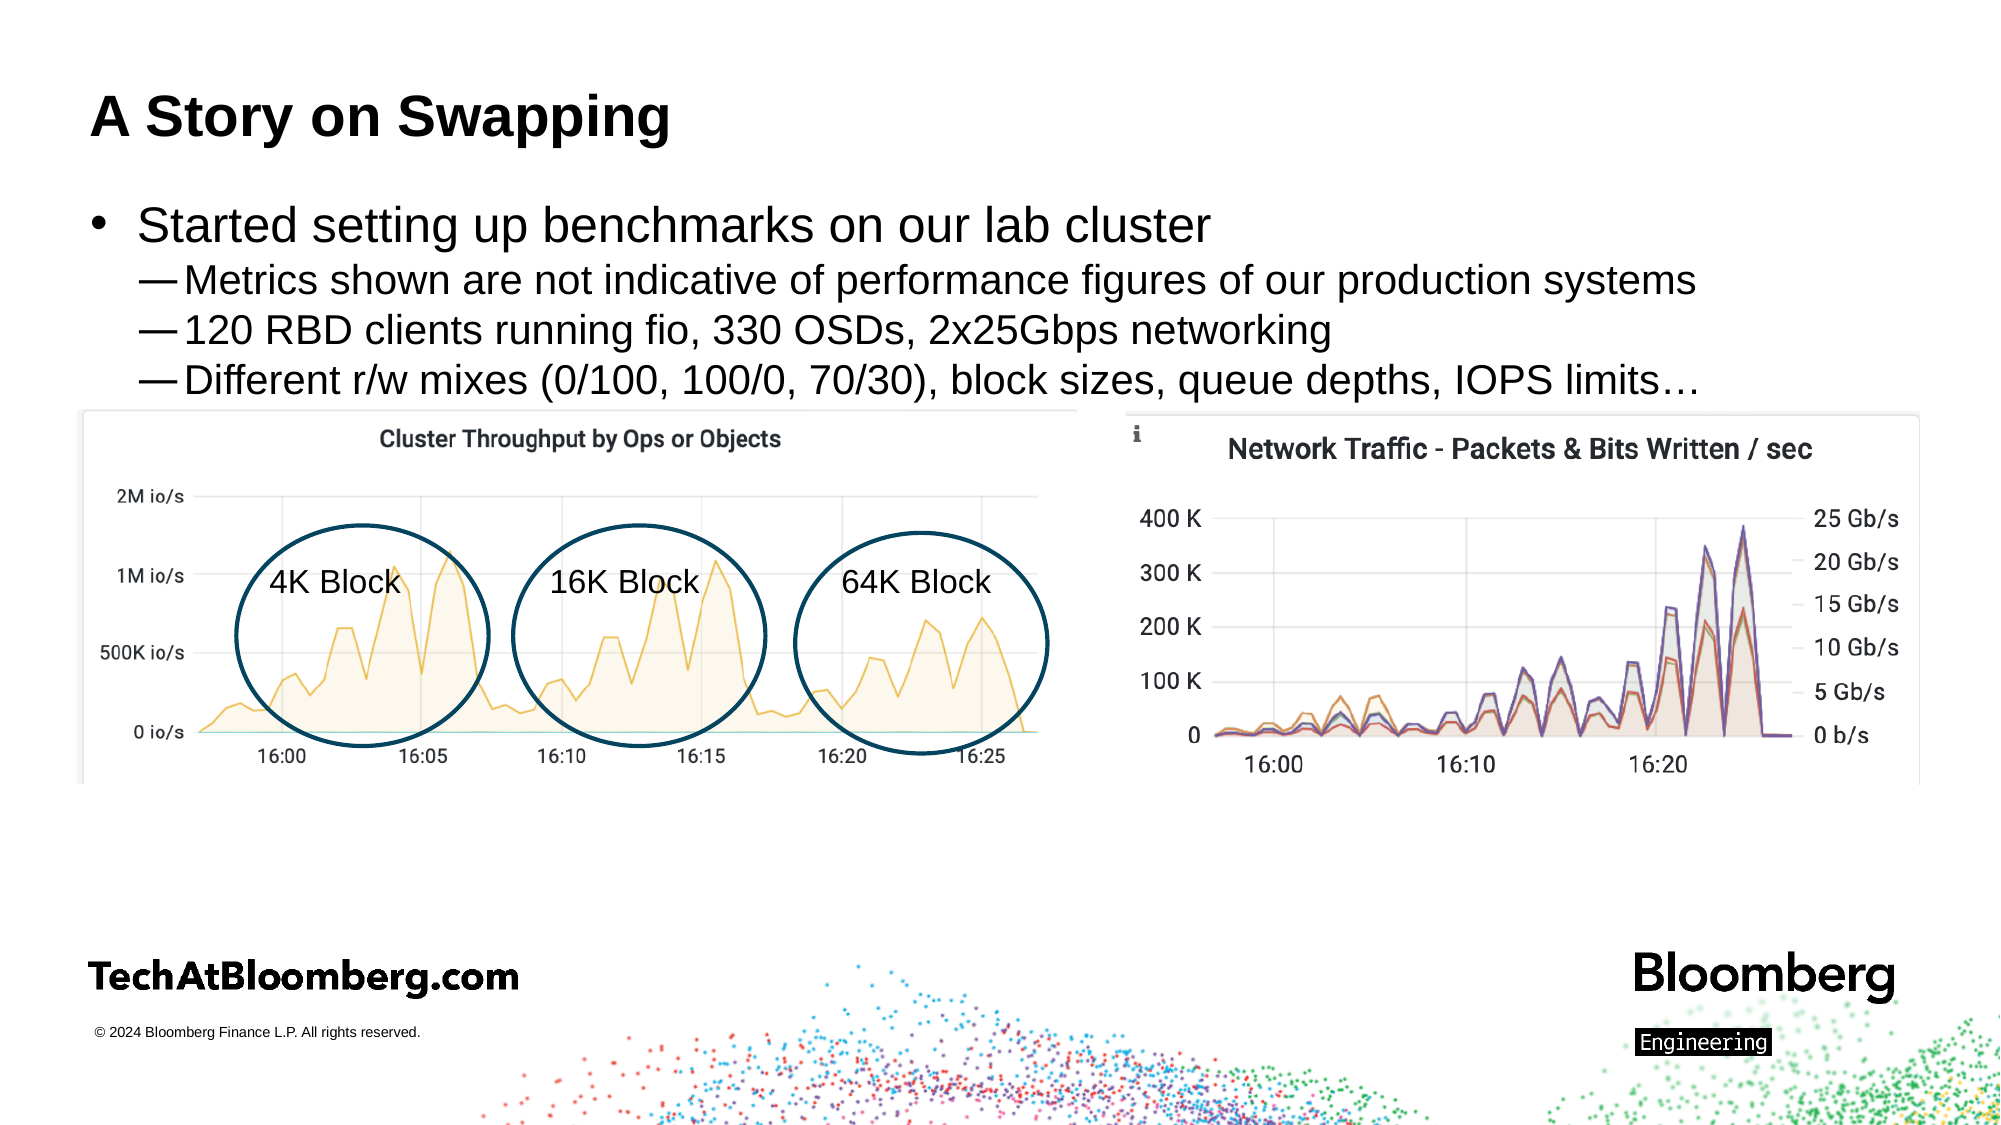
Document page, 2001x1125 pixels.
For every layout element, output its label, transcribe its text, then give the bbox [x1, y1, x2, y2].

picture [76, 409, 1078, 784]
picture [88, 950, 2000, 1125]
picture [1125, 410, 1921, 785]
title A Story on Swapping [89, 78, 1636, 160]
text_box Started setting up benchmarks on our lab cluster Metrics shown are not indicative of performance figures of our production systems 120 RBD clients running fio, 330 OSDs, 2x25Gbps networking Different r/w mixes (0/100, 100/0, 70/30), block sizes, queue depths, IOPS limits… [90, 192, 1734, 890]
